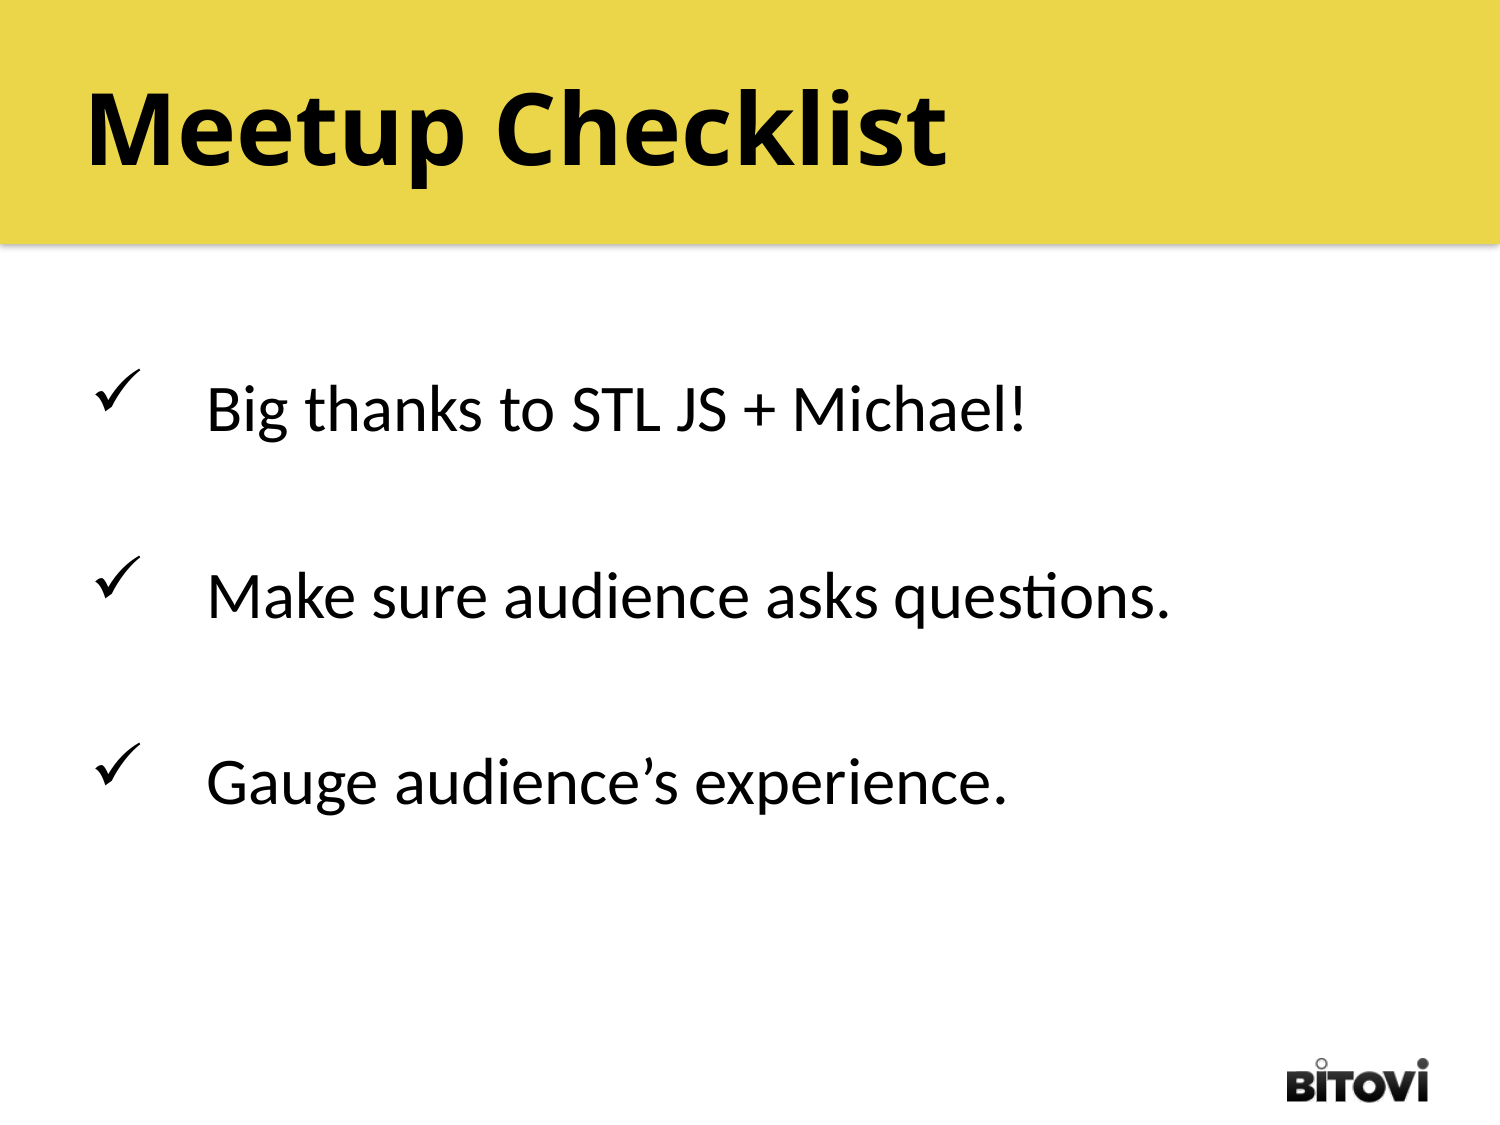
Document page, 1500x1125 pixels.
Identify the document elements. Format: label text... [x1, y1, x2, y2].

picture [1287, 1058, 1429, 1104]
list Big thanks to STL JS + Michael! Make sure audience asks questions. Gauge audience’s experience. [75, 357, 1425, 1005]
text_box Meetup Checklist [69, 57, 1442, 183]
text_box [0, 0, 1500, 245]
